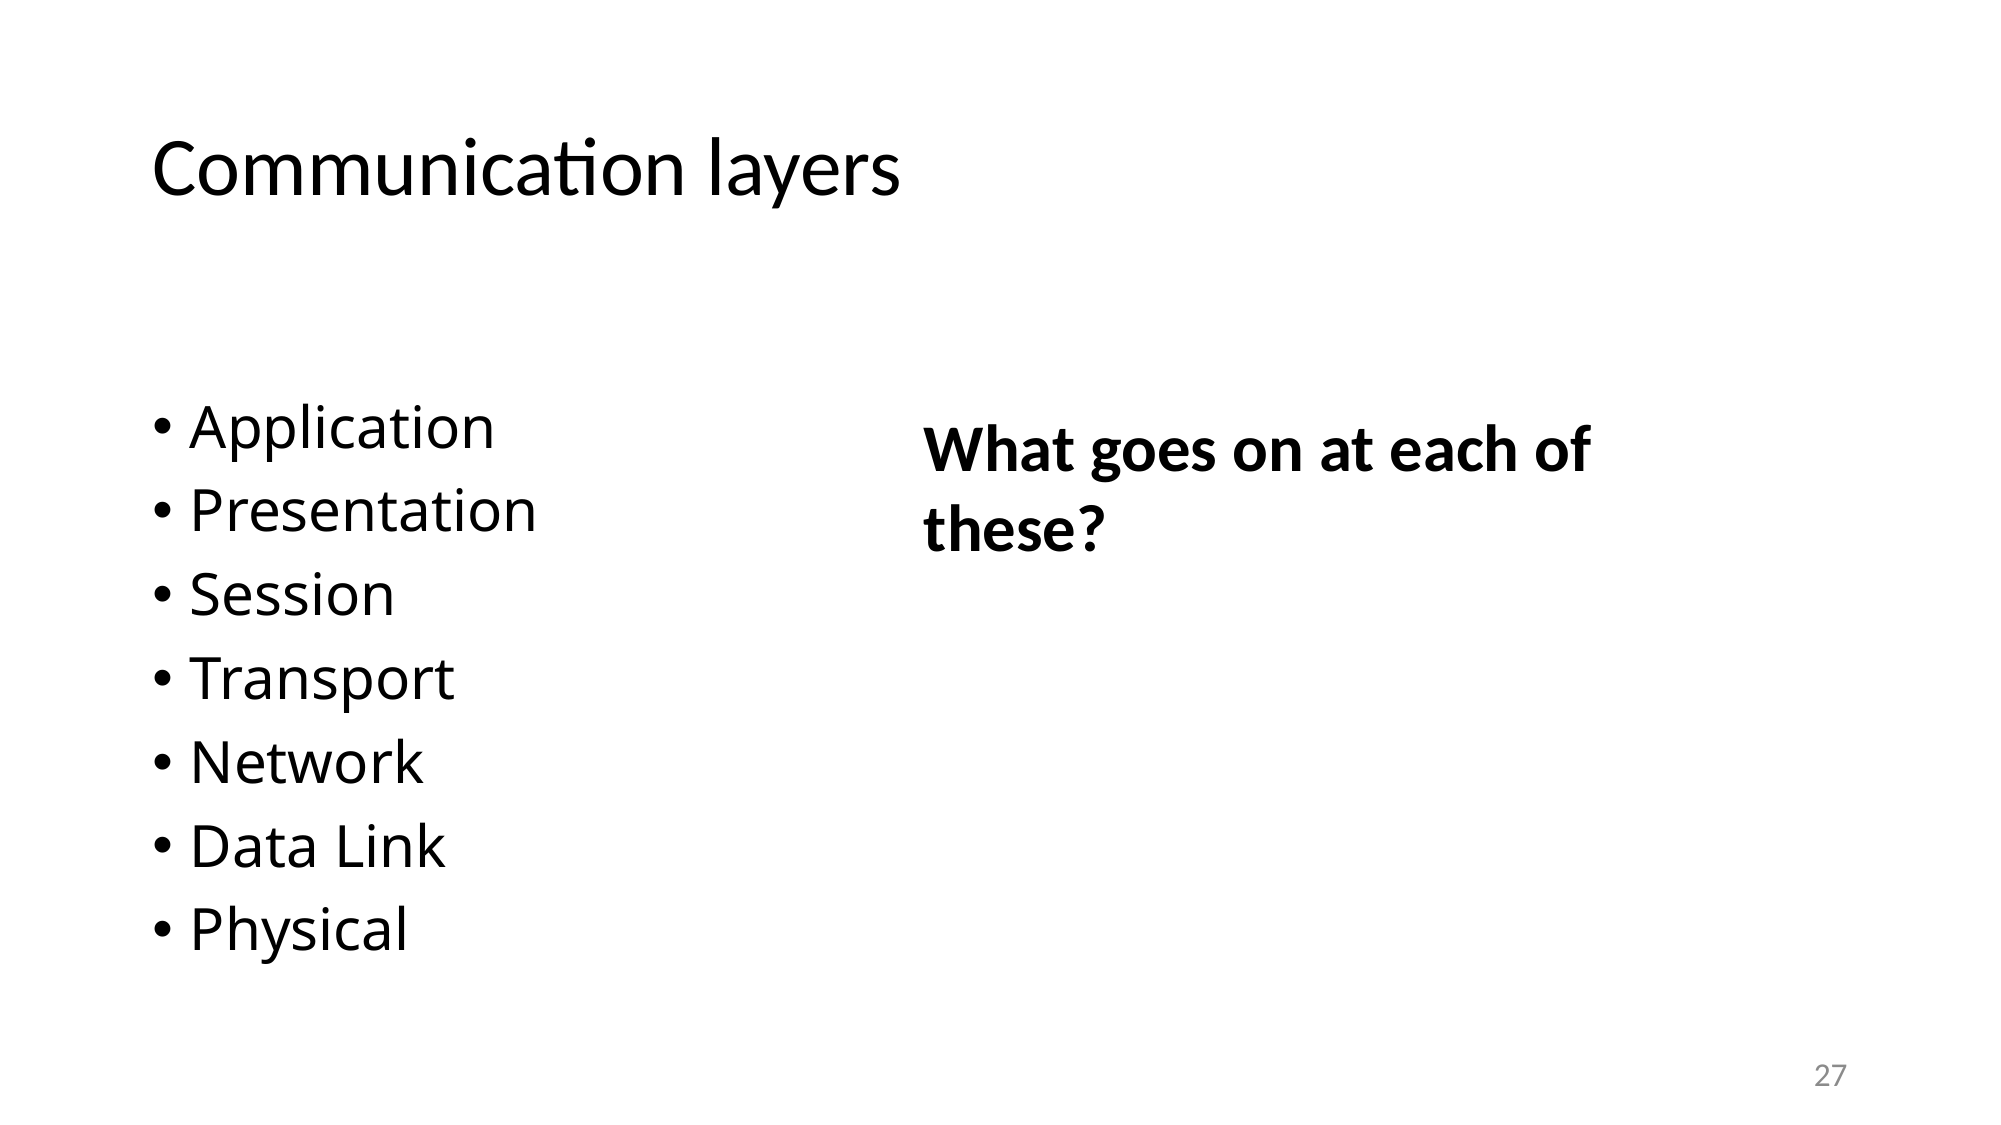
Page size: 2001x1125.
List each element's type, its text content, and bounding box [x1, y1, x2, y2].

list Application Presentation Session Transport Network Data Link Physical [137, 299, 1863, 1014]
text_box What goes on at each of these? [908, 397, 1689, 573]
slide_number 27 [1412, 1042, 1863, 1103]
title Communication layers [137, 59, 1863, 278]
